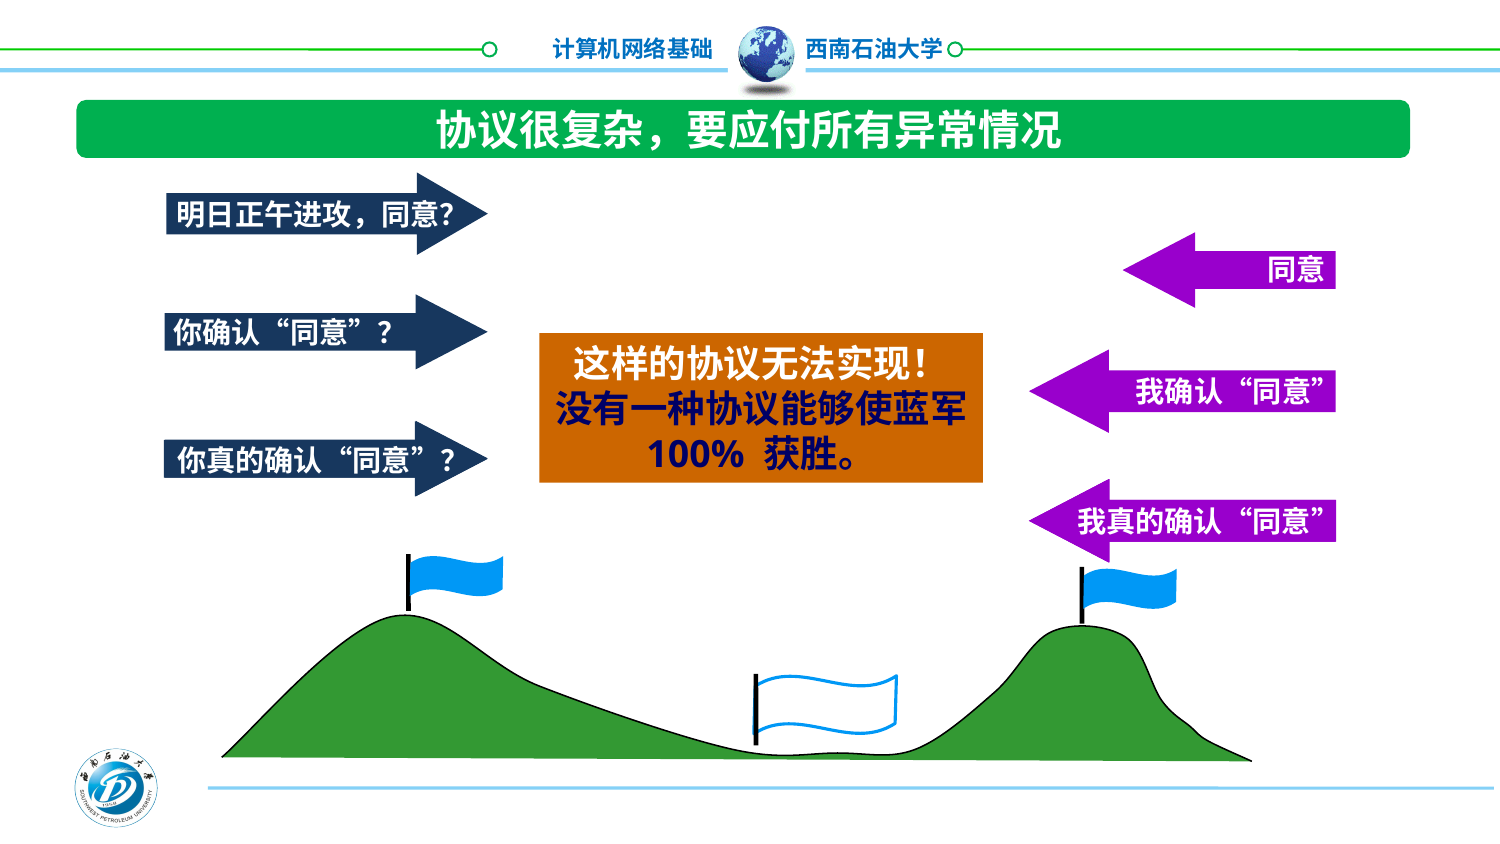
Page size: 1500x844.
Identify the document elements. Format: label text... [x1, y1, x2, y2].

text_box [160, 172, 489, 256]
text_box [157, 294, 488, 370]
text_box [1028, 478, 1357, 563]
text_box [157, 421, 490, 497]
text_box 这样的协议无法实现！ 没有一种协议能够使蓝军 100% 获胜。 [539, 333, 983, 483]
picture [736, 24, 796, 99]
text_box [221, 553, 1253, 762]
picture [74, 748, 158, 828]
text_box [1122, 231, 1342, 309]
list 协议很复杂，要应付所有异常情况 [204, 99, 1293, 158]
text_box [1028, 349, 1357, 433]
